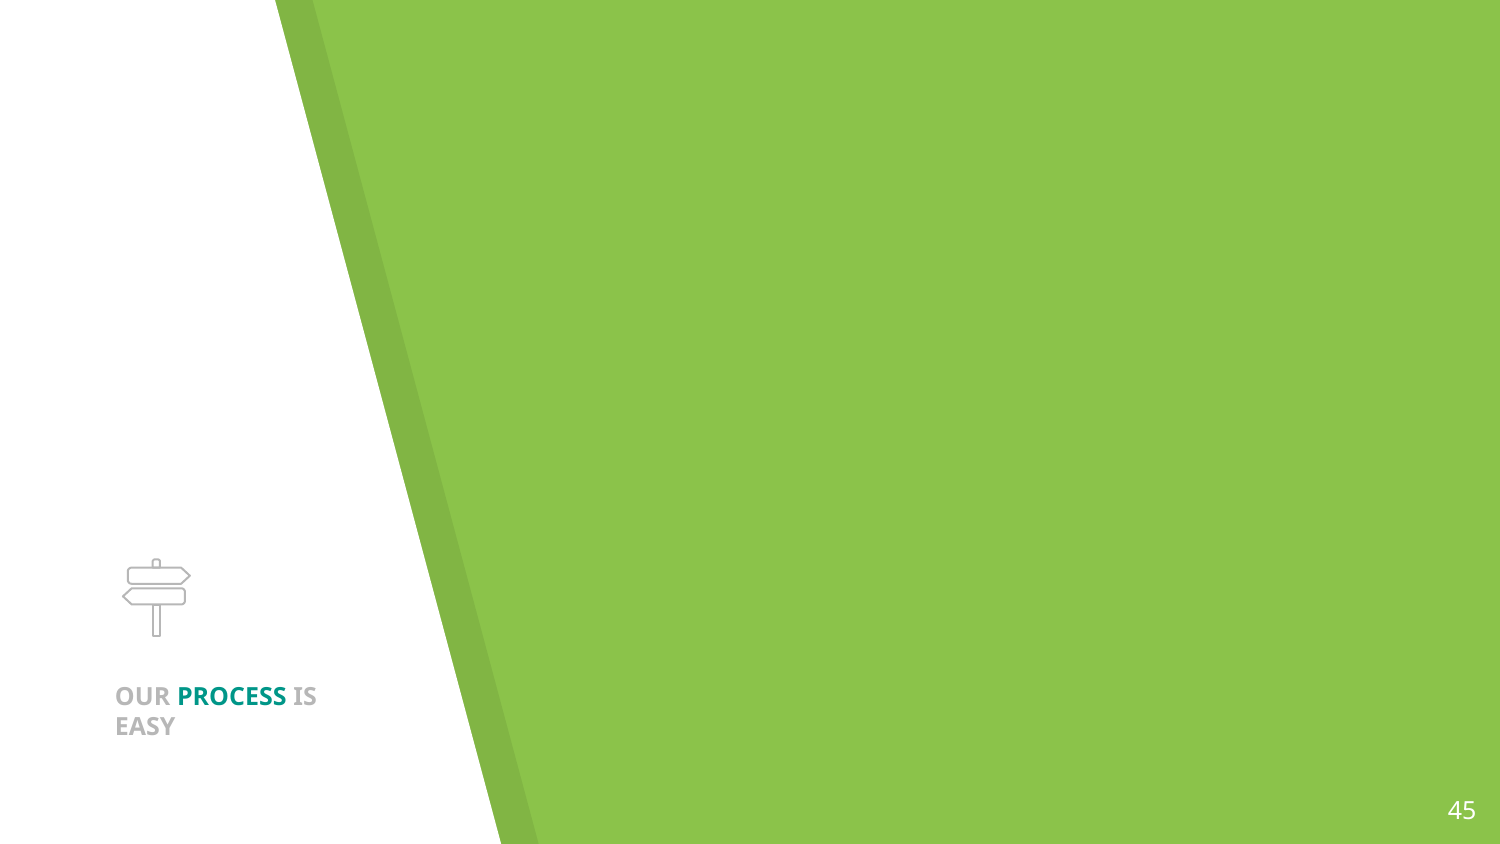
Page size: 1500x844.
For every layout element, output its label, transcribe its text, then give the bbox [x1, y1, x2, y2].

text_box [122, 559, 191, 636]
title OUR PROCESS IS EASY [100, 675, 365, 755]
slide_number 45 [1401, 779, 1492, 844]
